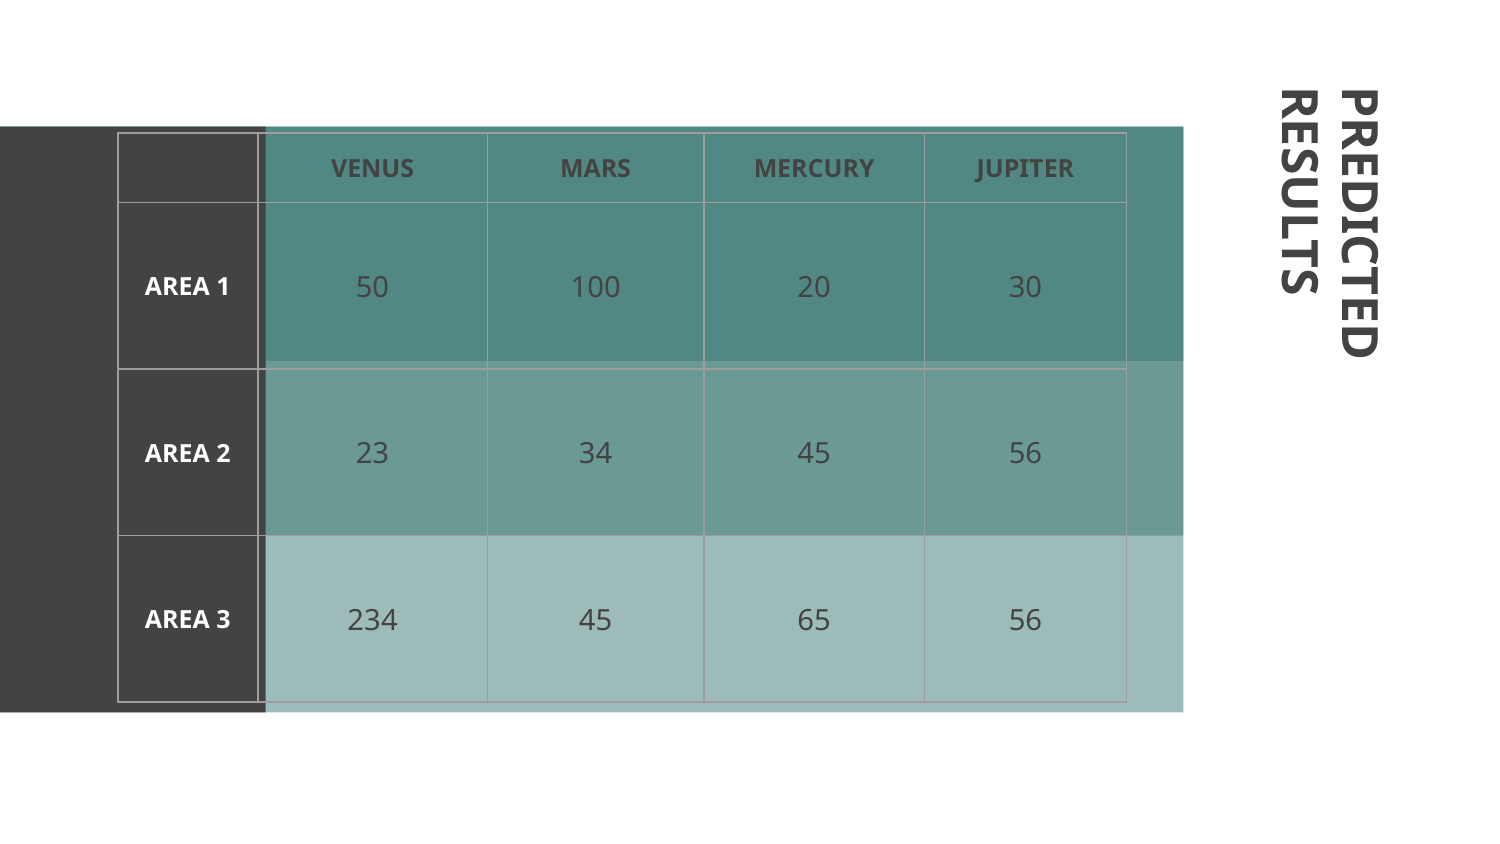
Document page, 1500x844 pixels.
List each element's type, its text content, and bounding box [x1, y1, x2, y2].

table_header JUPITER [925, 134, 1126, 202]
table_cell 50 [259, 203, 487, 368]
text_box [266, 126, 1184, 361]
table_cell 234 [259, 536, 487, 701]
table_cell 20 [705, 203, 924, 368]
table_cell 30 [925, 203, 1126, 368]
table_cell 56 [925, 536, 1126, 701]
text_box [266, 536, 1184, 713]
text_box [0, 126, 266, 713]
table_header [119, 134, 257, 202]
table_cell 56 [925, 370, 1126, 535]
table_cell 34 [488, 370, 703, 535]
title PREDICTED RESULTS [1327, 71, 1408, 535]
table_header MARS [488, 134, 703, 202]
table_cell 45 [488, 536, 703, 701]
table_header MERCURY [705, 134, 924, 202]
text_box [1127, 361, 1184, 536]
table_cell 65 [705, 536, 924, 701]
table_cell AREA 2 [119, 370, 257, 535]
table_cell AREA 3 [119, 536, 257, 701]
table_cell 23 [259, 370, 487, 535]
table_cell AREA 1 [119, 203, 257, 368]
table_header VENUS [259, 134, 487, 202]
table_cell 45 [705, 370, 924, 535]
table_cell 100 [488, 203, 703, 368]
